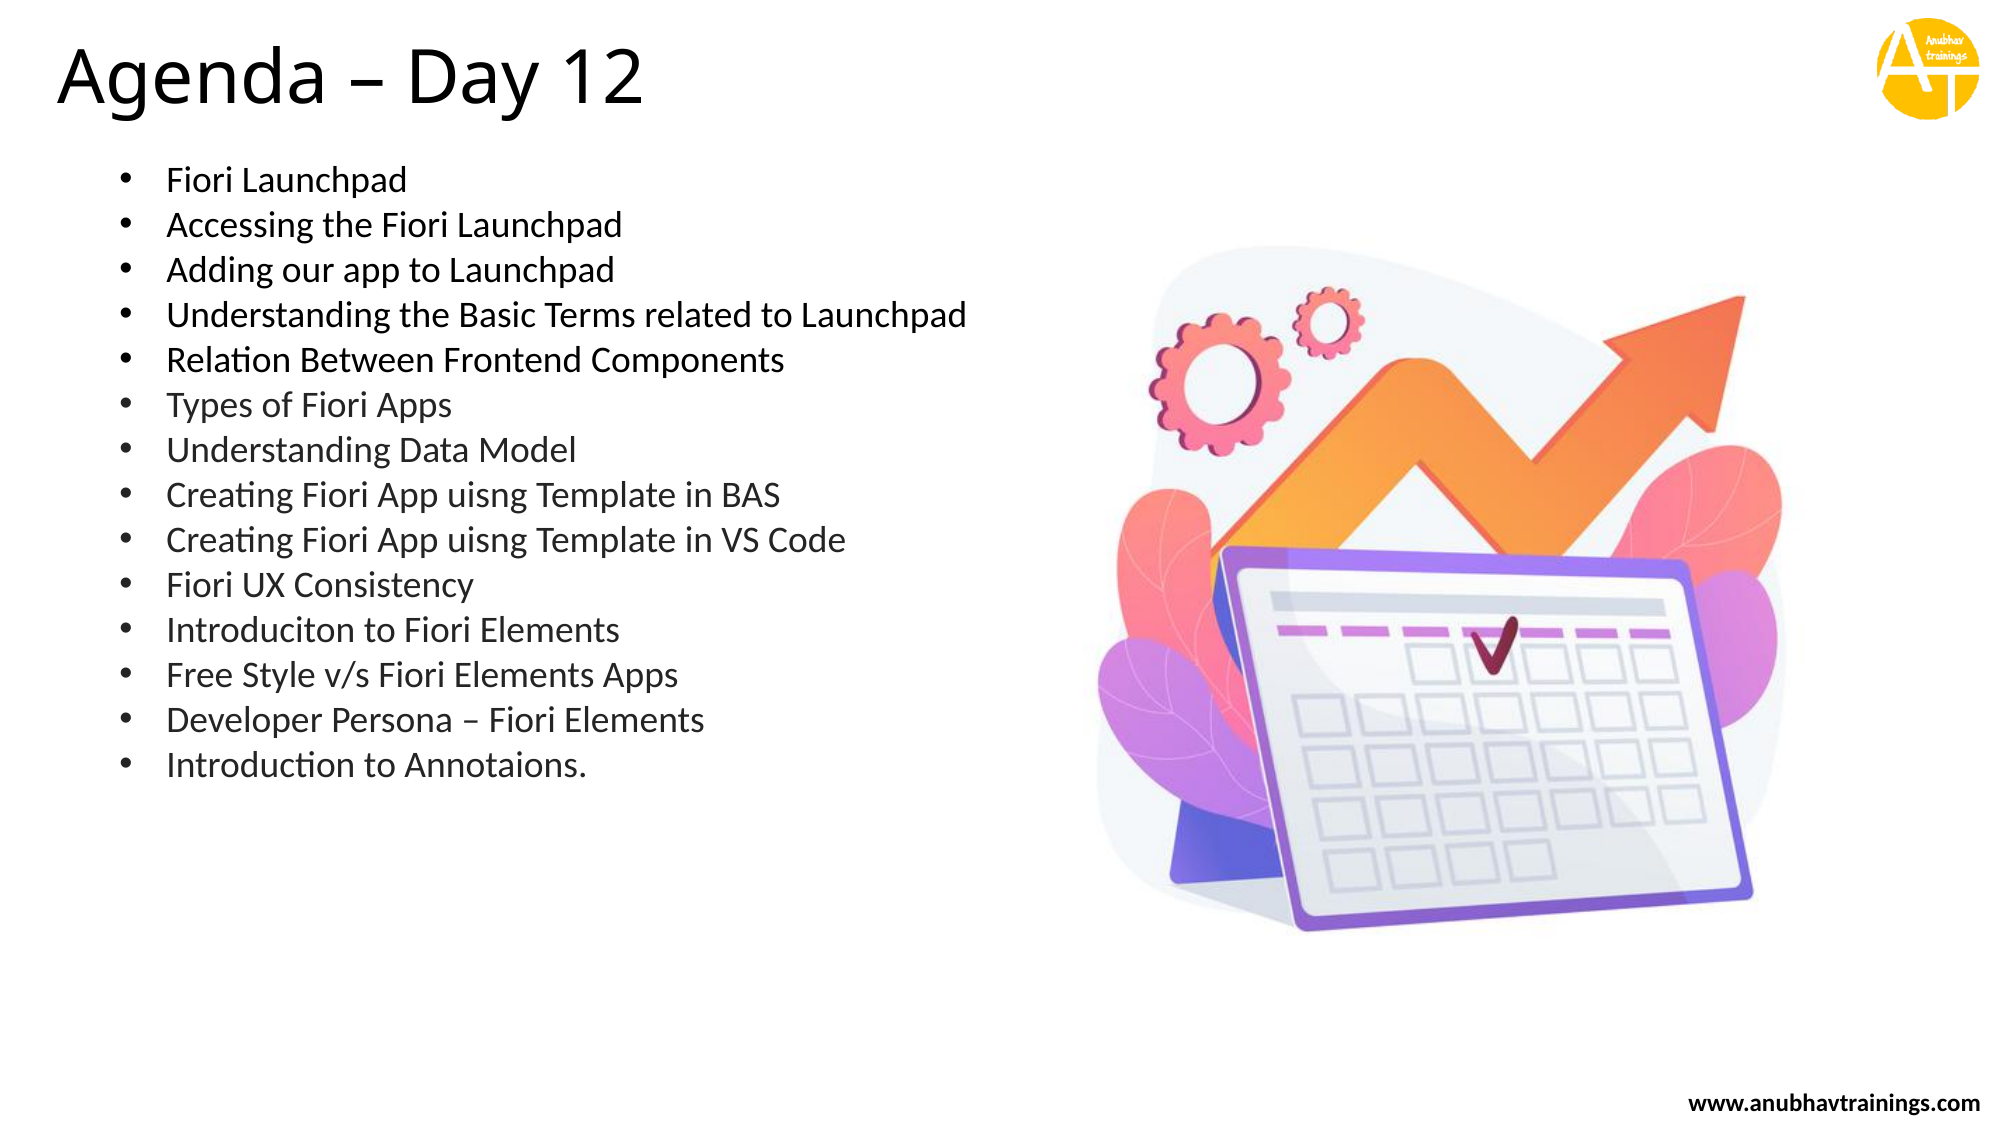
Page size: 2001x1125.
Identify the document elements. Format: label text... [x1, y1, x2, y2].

text_box Agenda – Day 12 [42, 30, 1866, 148]
picture [1017, 11, 1985, 1006]
footer www.anubhavtrainings.com [1669, 1089, 2000, 1114]
text_box Fiori Launchpad Accessing the Fiori Launchpad Adding our app to Launchpad Understanding the Basic Terms related to Launchpad Relation Between Frontend Components Types of Fiori Apps Understanding Data Model Creating Fiori App uisng Template in BAS Creating Fiori App uisng Template in VS Code Fiori UX Consistency Introduciton to Fiori Elements Free Style v/s Fiori Elements Apps Developer Persona – Fiori Elements Introduction to Annotaions. [104, 147, 983, 793]
